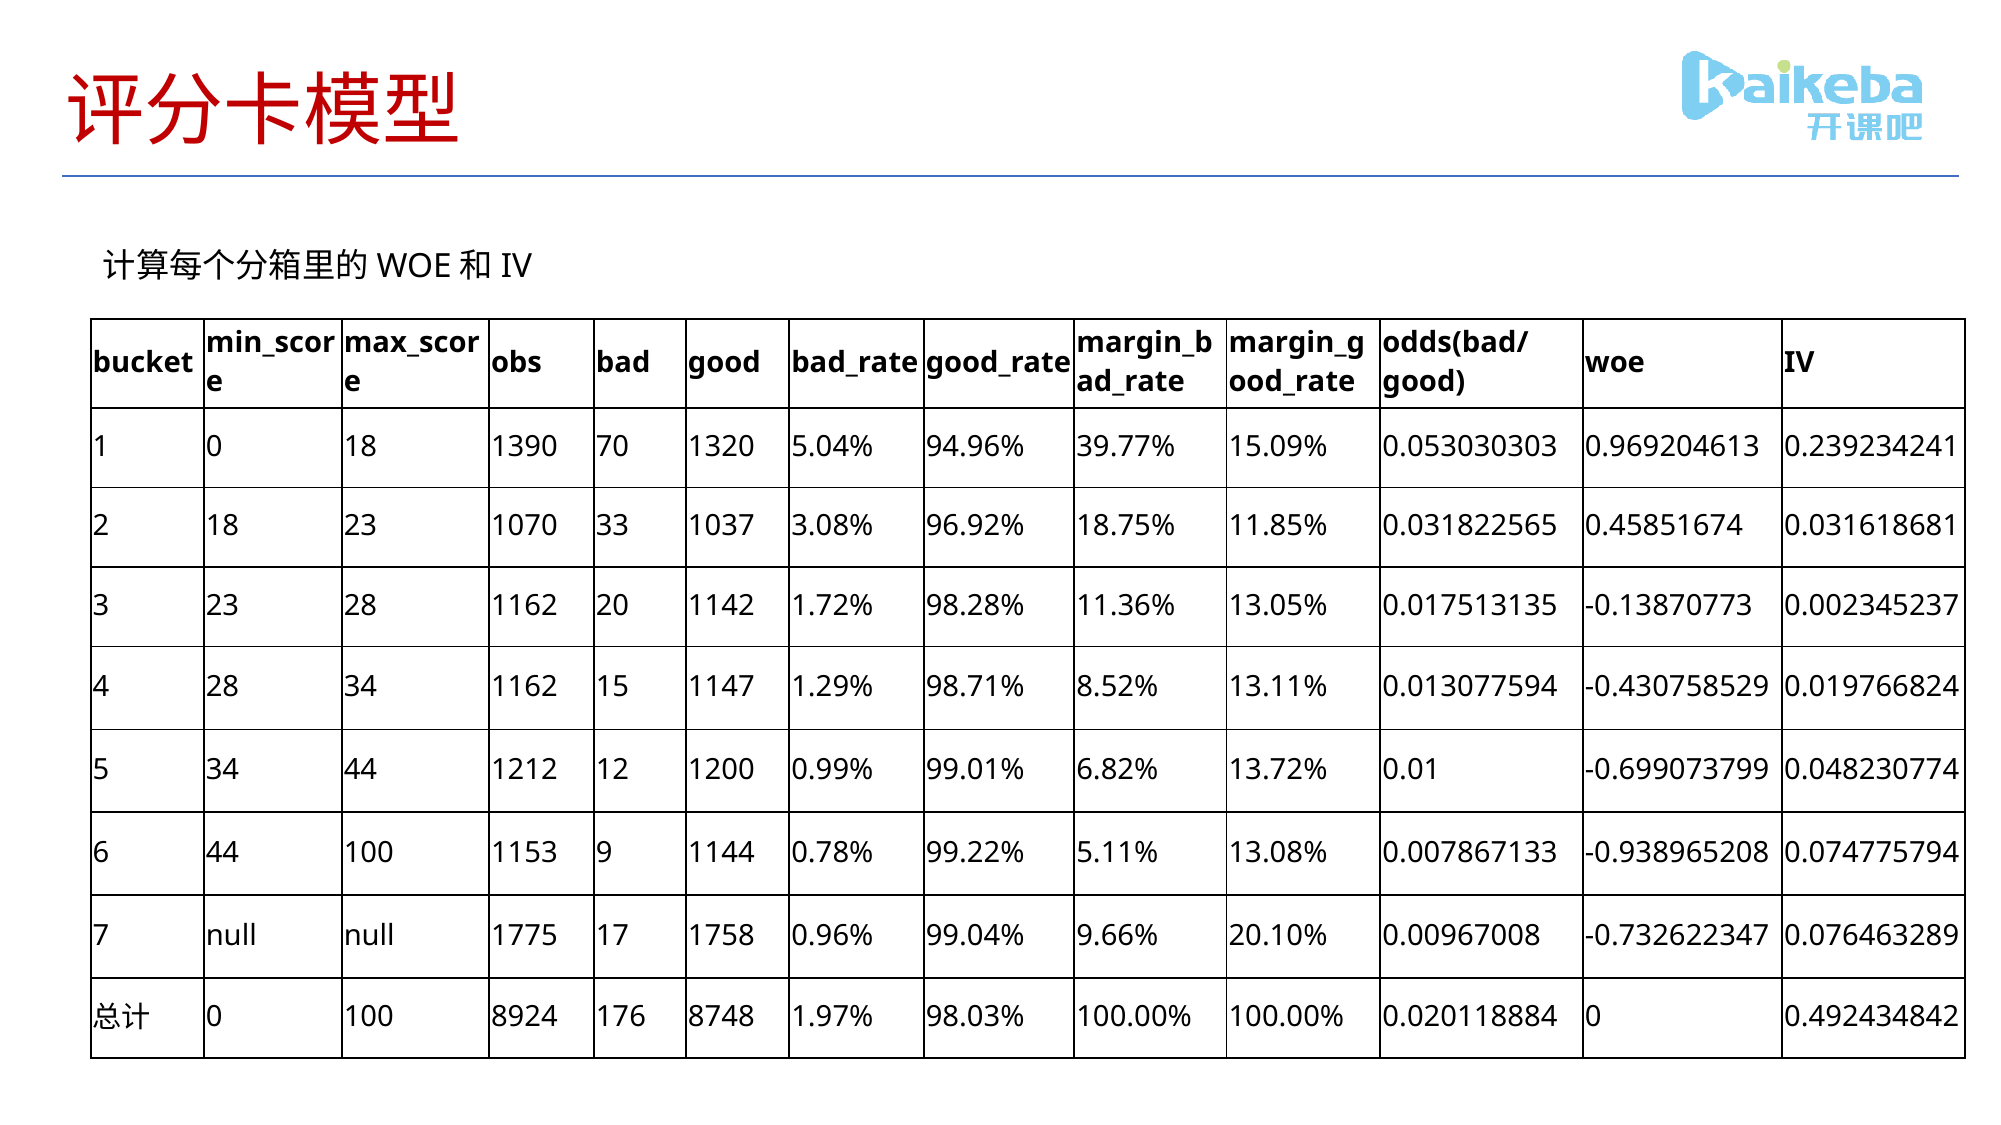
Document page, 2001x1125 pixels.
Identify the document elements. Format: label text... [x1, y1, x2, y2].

table_cell 3 [92, 568, 203, 646]
table_cell 34 [205, 730, 341, 811]
table_cell 1775 [490, 896, 593, 977]
table_header good [687, 320, 788, 407]
table_cell 17 [595, 896, 685, 977]
table_cell 5 [92, 730, 203, 811]
table_cell 1.97% [790, 979, 923, 1057]
table_cell 1.72% [790, 568, 923, 646]
table_cell 18.75% [1075, 488, 1226, 566]
table_header bucket [92, 320, 203, 407]
table_cell 1212 [490, 730, 593, 811]
table_cell 0.007867133 [1381, 813, 1582, 894]
table_cell [1653, 21, 1950, 167]
table_cell 100 [343, 813, 488, 894]
table_cell 39.77% [1075, 409, 1226, 487]
table_cell 1.29% [790, 647, 923, 729]
table_cell 20.10% [1227, 896, 1379, 977]
table_cell -0.13870773 [1584, 568, 1781, 646]
table_cell 100.00% [1075, 979, 1226, 1057]
table_cell 3.08% [790, 488, 923, 566]
table_cell 18 [205, 488, 341, 566]
table_cell 0.020118884 [1381, 979, 1582, 1057]
table_cell 100 [343, 979, 488, 1057]
table_cell 8748 [687, 979, 788, 1057]
table_cell 99.01% [925, 730, 1073, 811]
table_cell 0.00967008 [1381, 896, 1582, 977]
table_cell 6 [92, 813, 203, 894]
table_cell 23 [205, 568, 341, 646]
table_cell 99.04% [925, 896, 1073, 977]
table_cell 96.92% [925, 488, 1073, 566]
table_cell 6.82% [1075, 730, 1226, 811]
table_cell 13.72% [1227, 730, 1379, 811]
table_cell 1144 [687, 813, 788, 894]
table_cell 0.45851674 [1584, 488, 1781, 566]
table_cell 0.01 [1381, 730, 1582, 811]
table_cell 1320 [687, 409, 788, 487]
table_cell 1070 [490, 488, 593, 566]
title 评分卡模型 [57, 59, 1728, 167]
table_header min_score [205, 320, 341, 407]
table_cell null [343, 896, 488, 977]
table_cell 1 [92, 409, 203, 487]
table_cell 2 [92, 488, 203, 566]
table_cell 0 [1584, 979, 1781, 1057]
table_cell 1758 [687, 896, 788, 977]
table_cell 5.04% [790, 409, 923, 487]
table_cell 18 [343, 409, 488, 487]
table_cell 0.048230774 [1783, 730, 1964, 811]
table_cell 1200 [687, 730, 788, 811]
table_header good_rate [925, 320, 1073, 407]
table_header obs [490, 320, 593, 407]
table_cell 34 [343, 647, 488, 729]
table_cell 33 [595, 488, 685, 566]
table_cell 28 [343, 568, 488, 646]
table_cell 0.053030303 [1381, 409, 1582, 487]
table_cell 70 [595, 409, 685, 487]
table_cell -0.430758529 [1584, 647, 1781, 729]
table_cell 11.36% [1075, 568, 1226, 646]
table_cell 8924 [490, 979, 593, 1057]
table_cell 23 [343, 488, 488, 566]
table_cell 0.017513135 [1381, 568, 1582, 646]
table_cell 0.031618681 [1783, 488, 1964, 566]
table_cell 13.08% [1227, 813, 1379, 894]
table_cell 44 [205, 813, 341, 894]
table_cell 0.492434842 [1783, 979, 1964, 1057]
table_cell 0.074775794 [1783, 813, 1964, 894]
table_cell 44 [343, 730, 488, 811]
table_cell 0.019766824 [1783, 647, 1964, 729]
table_header IV [1783, 320, 1964, 407]
table_cell -0.732622347 [1584, 896, 1781, 977]
table_cell 100.00% [1227, 979, 1379, 1057]
table_cell 1390 [490, 409, 593, 487]
table_cell 7 [92, 896, 203, 977]
table_cell 99.22% [925, 813, 1073, 894]
table_cell 15.09% [1227, 409, 1379, 487]
table_cell -0.938965208 [1584, 813, 1781, 894]
table_cell 1147 [687, 647, 788, 729]
table_cell 20 [595, 568, 685, 646]
text_box 计算每个分箱里的WOE和IV [95, 216, 915, 318]
table_cell 94.96% [925, 409, 1073, 487]
table_cell -0.699073799 [1584, 730, 1781, 811]
table_cell 98.71% [925, 647, 1073, 729]
table_header max_score [343, 320, 488, 407]
table_cell 12 [595, 730, 685, 811]
table_cell 0 [205, 409, 341, 487]
table_cell 0.239234241 [1783, 409, 1964, 487]
table_cell 0.002345237 [1783, 568, 1964, 646]
table_header woe [1584, 320, 1781, 407]
table_cell 1153 [490, 813, 593, 894]
table_cell 9.66% [1075, 896, 1226, 977]
table_cell 0.076463289 [1783, 896, 1964, 977]
table_cell 11.85% [1227, 488, 1379, 566]
table_cell 13.05% [1227, 568, 1379, 646]
table_cell 总计 [92, 979, 203, 1057]
table_cell 0 [205, 979, 341, 1057]
table_cell 98.03% [925, 979, 1073, 1057]
table_cell 1142 [687, 568, 788, 646]
table_cell 1162 [490, 568, 593, 646]
table_cell 0.78% [790, 813, 923, 894]
table_cell 1037 [687, 488, 788, 566]
table_cell 176 [595, 979, 685, 1057]
table_cell 28 [205, 647, 341, 729]
table_header bad_rate [790, 320, 923, 407]
table_cell 9 [595, 813, 685, 894]
table_cell 15 [595, 647, 685, 729]
table_header margin_good_rate [1227, 320, 1379, 407]
table_header margin_bad_rate [1075, 320, 1226, 407]
table_cell 0.99% [790, 730, 923, 811]
table_cell 5.11% [1075, 813, 1226, 894]
table_header bad [595, 320, 685, 407]
table_cell 8.52% [1075, 647, 1226, 729]
table_cell 0.96% [790, 896, 923, 977]
table_header odds(bad/good) [1381, 320, 1582, 407]
table_cell 98.28% [925, 568, 1073, 646]
table_cell 1162 [490, 647, 593, 729]
table_cell 0.013077594 [1381, 647, 1582, 729]
table_cell 4 [92, 647, 203, 729]
table_cell 0.969204613 [1584, 409, 1781, 487]
table_cell null [205, 896, 341, 977]
table_cell 0.031822565 [1381, 488, 1582, 566]
table_cell 13.11% [1227, 647, 1379, 729]
